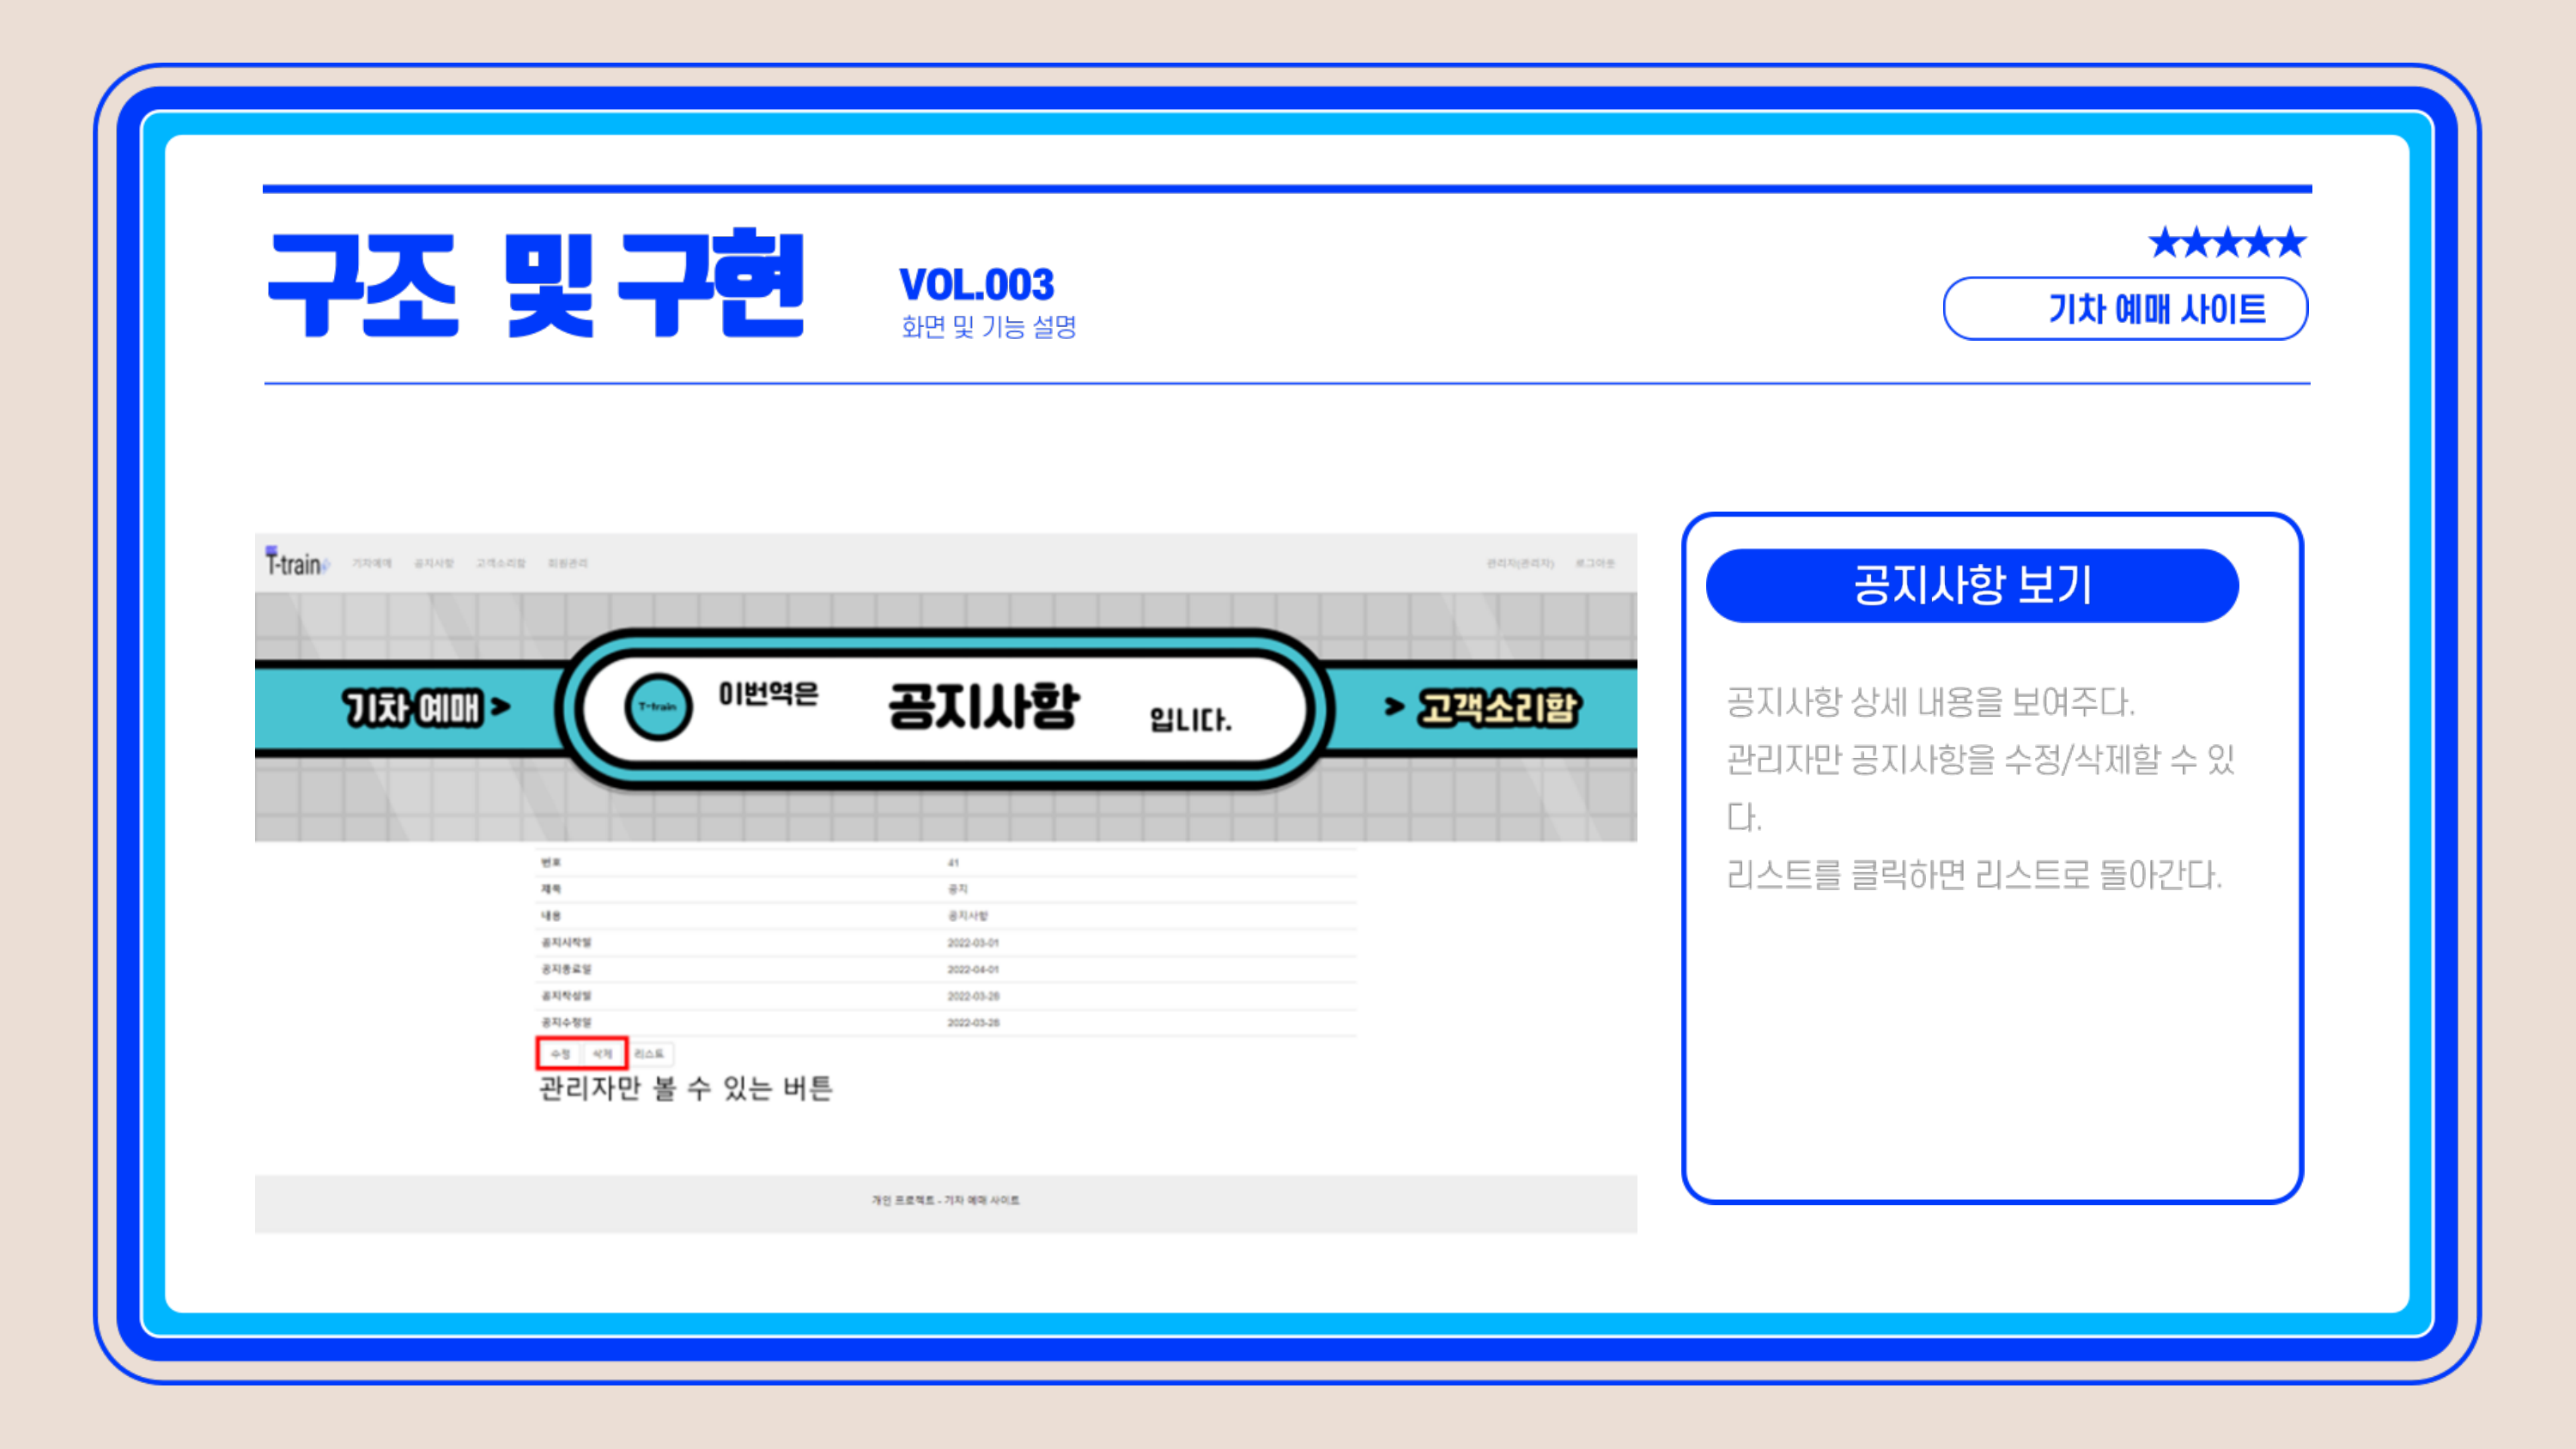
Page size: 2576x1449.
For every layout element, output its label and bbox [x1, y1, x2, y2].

picture [893, 252, 1087, 351]
text_box [255, 470, 1637, 1249]
picture [250, 199, 854, 389]
text_box [2285, 283, 2309, 341]
picture [1721, 674, 2249, 905]
picture [1946, 281, 2281, 339]
picture [2080, 214, 2327, 276]
text_box [1943, 276, 2076, 282]
text_box [1681, 512, 2305, 1205]
text_box [93, 63, 2482, 1386]
picture [1703, 548, 2110, 625]
text_box [263, 173, 2313, 206]
text_box [858, 379, 2311, 389]
text_box [2111, 548, 2239, 623]
